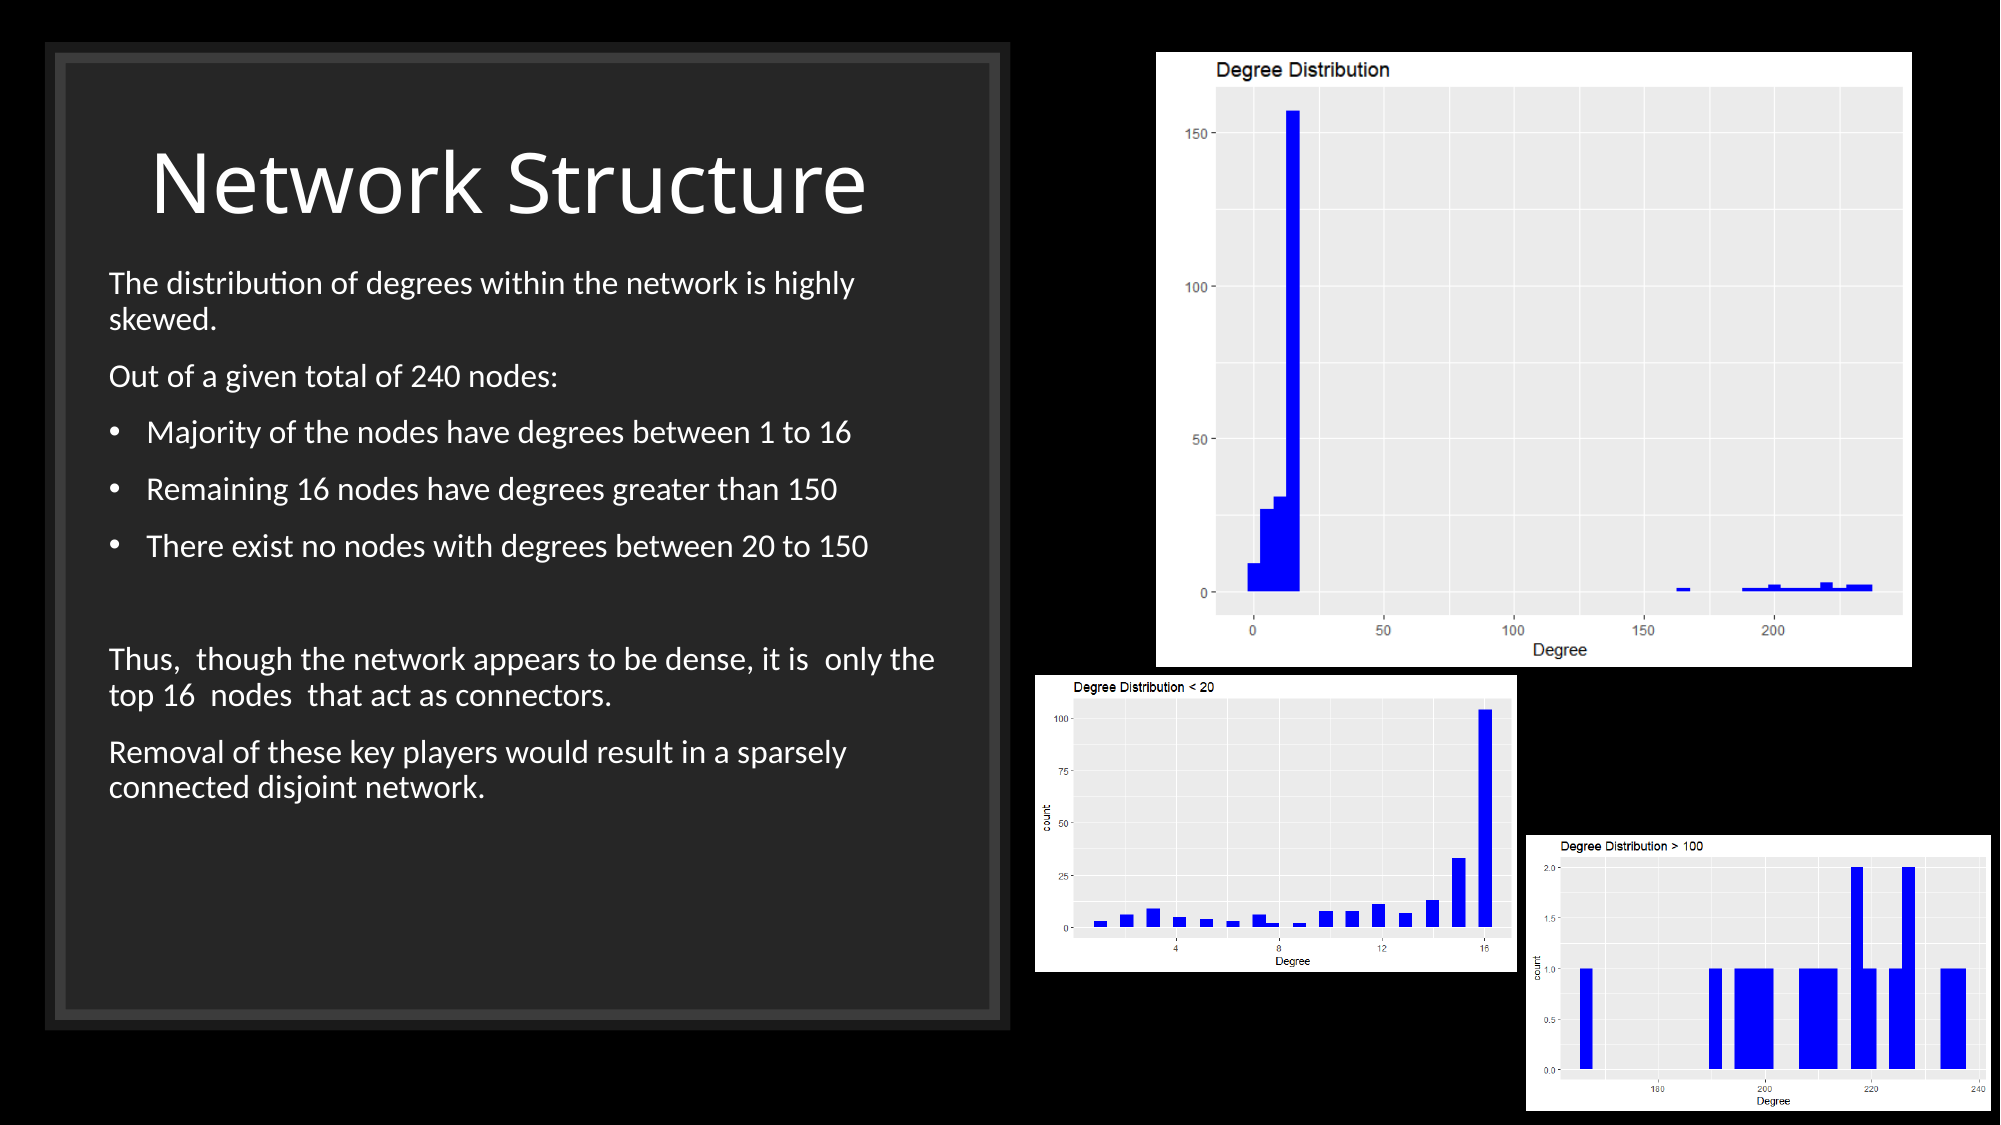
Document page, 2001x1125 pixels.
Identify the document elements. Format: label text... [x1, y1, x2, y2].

picture [1526, 835, 1991, 1111]
title Network Structure [134, 105, 941, 258]
picture [1156, 52, 1912, 667]
text_box [54, 52, 1001, 1021]
list The distribution of degrees within the network is highly skewed. Out of a given total of 240 nodes: Majority of the nodes have degrees between 1 to 16 Remaining 16 nodes have degrees greater than 150 There exist no nodes with degrees between 20 to 150 Thus, though the network appears to be dense, it is only the top 16 nodes that act as connectors. Removal of these key players would result in a sparsely connected disjoint network. [93, 258, 978, 908]
picture [1035, 675, 1517, 972]
